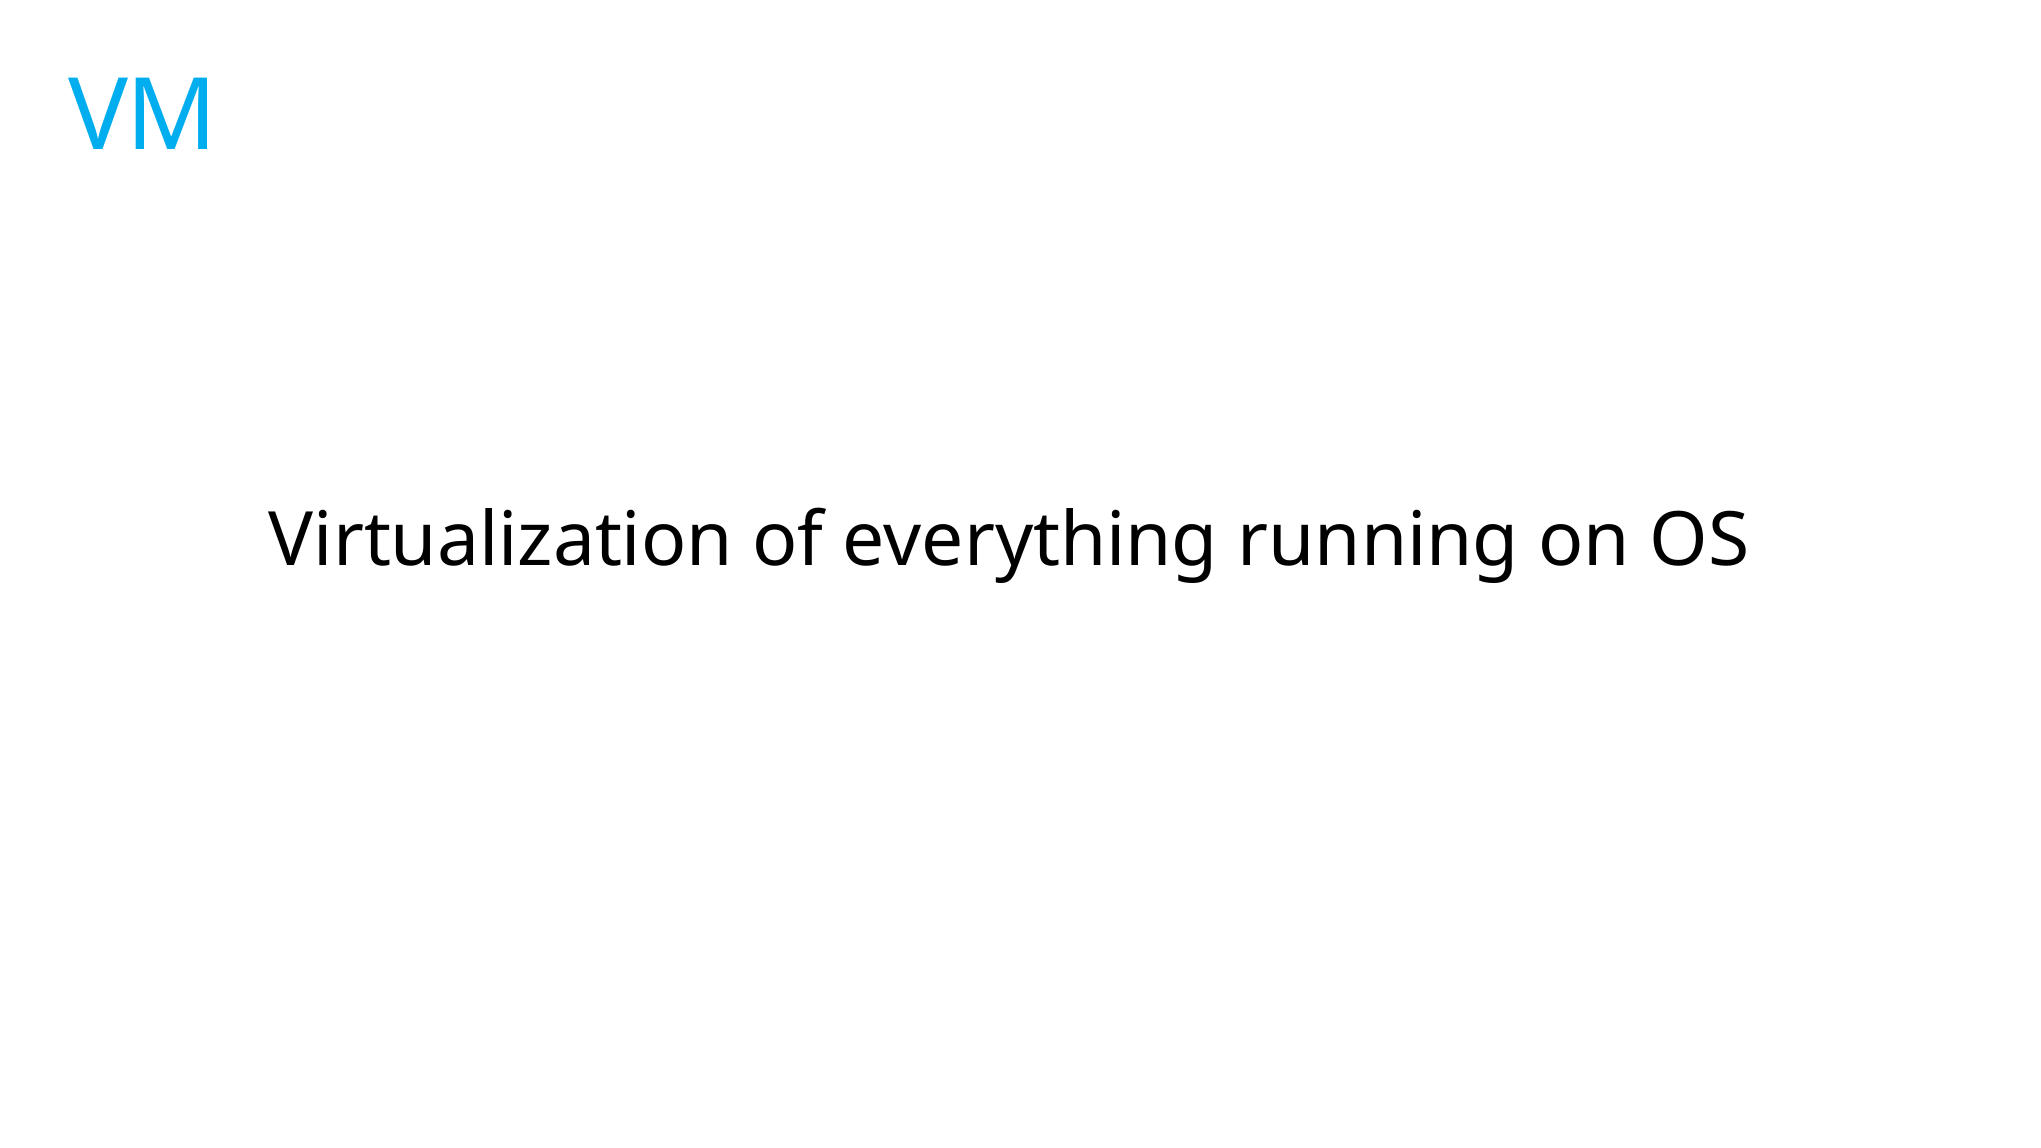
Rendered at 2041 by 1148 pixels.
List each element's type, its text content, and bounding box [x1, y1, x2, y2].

list Virtualization of everything running on OS [245, 486, 2041, 599]
title VM [45, 48, 1996, 199]
